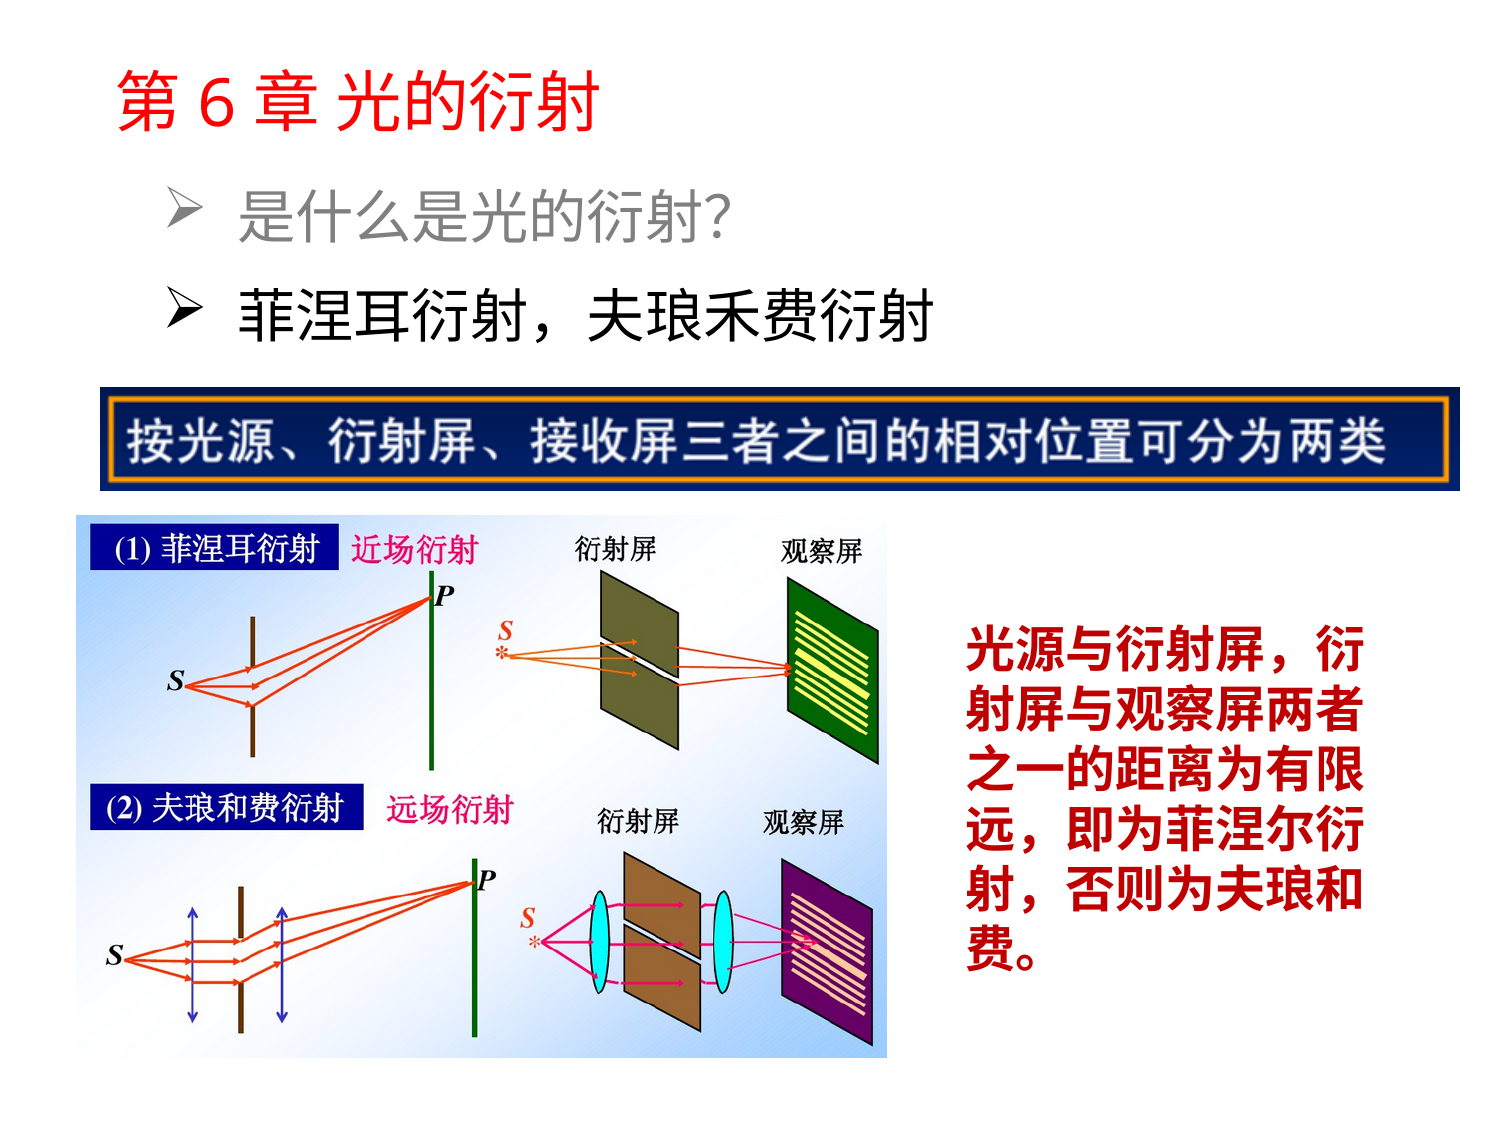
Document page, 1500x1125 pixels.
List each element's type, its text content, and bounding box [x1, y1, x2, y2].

picture [100, 387, 1460, 492]
picture [76, 514, 887, 1059]
text_box 第6章 光的衍射 [100, 52, 691, 148]
text_box 是什么是光的衍射？ 菲涅耳衍射，夫琅禾费衍射 [147, 172, 1140, 386]
text_box 光源与衍射屏，衍射屏与观察屏两者之一的距离为有限远，即为菲涅尔衍射，否则为夫琅和费。 [950, 609, 1412, 985]
